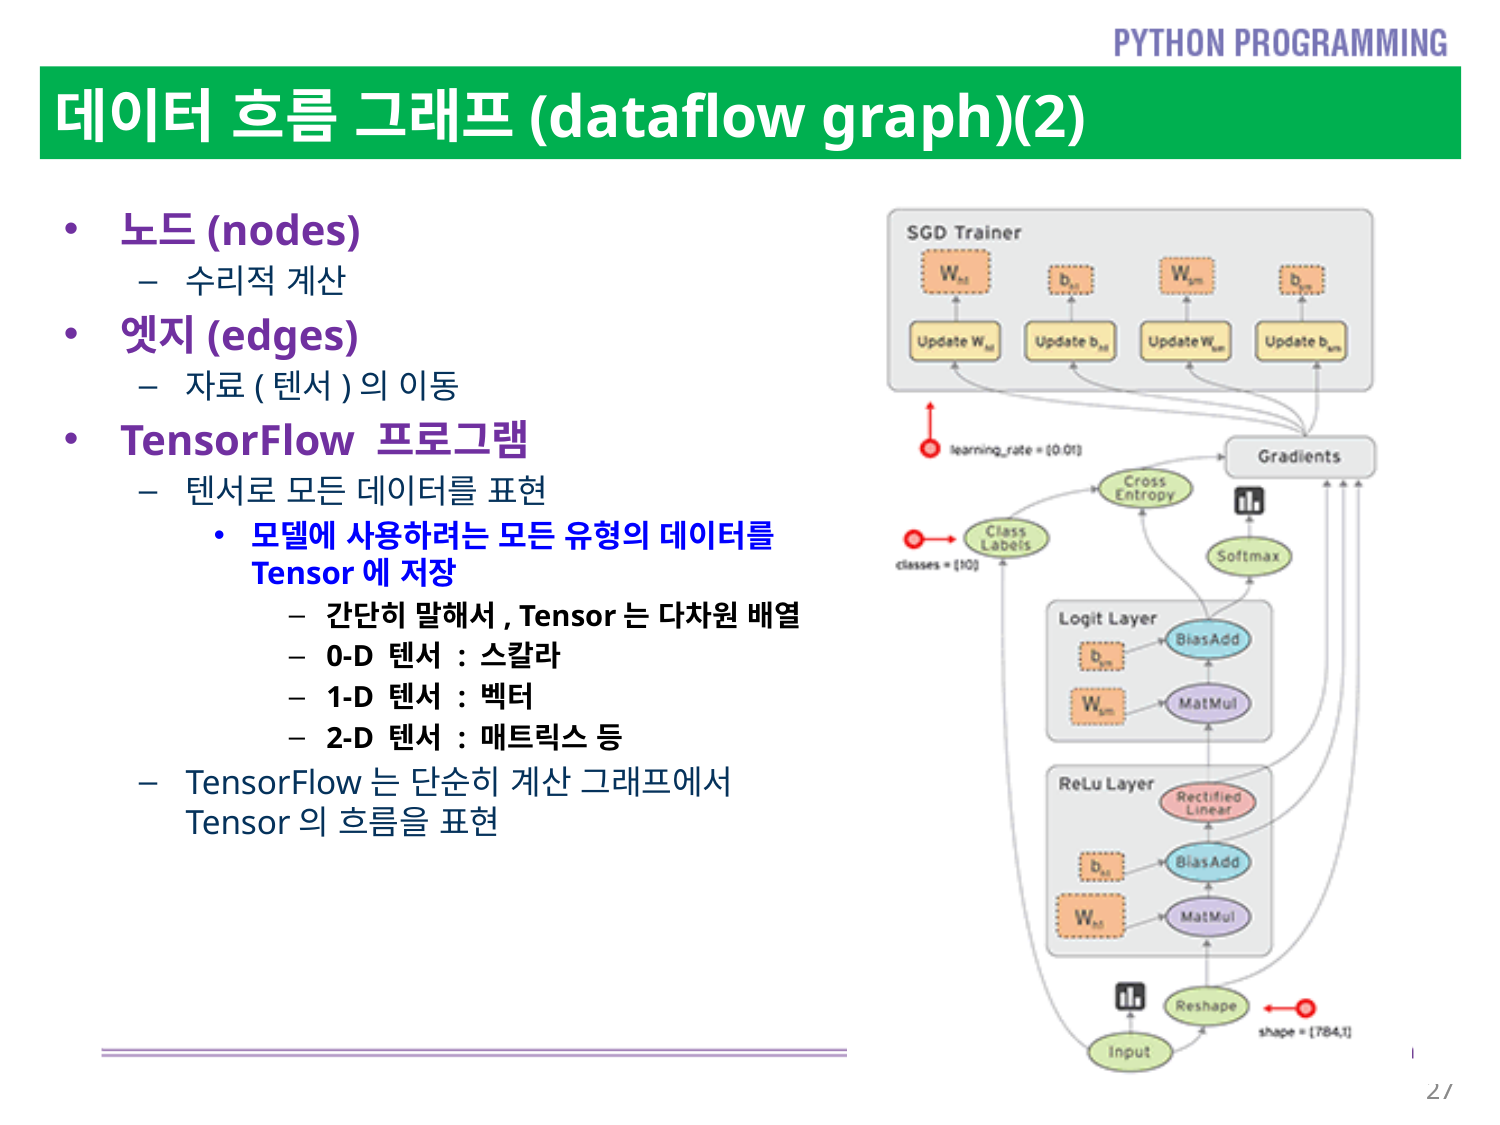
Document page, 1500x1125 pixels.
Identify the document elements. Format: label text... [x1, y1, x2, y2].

text_box [48, 504, 799, 565]
slide_number 27 [1417, 1071, 1470, 1112]
picture [1106, 13, 1462, 66]
title 데이터 흐름 그래프(dataflow graph)(2) [39, 76, 1444, 152]
picture [18, 164, 1483, 1112]
list 노드(nodes) 수리적 계산 엣지(edges) 자료(텐서)의 이동 TensorFlow 프로그램 텐서로 모든 데이터를 표현 모델에 사용하려는 모든 유형의 데이터를 Tensor에 저장 간단히 말해서, Tensor는 다차원 배열 0-D 텐서 : 스칼라 1-D 텐서 : 벡터 2-D 텐서 : 매트릭스 등 TensorFlow는 단순히 계산 그래프에서 Tensor의 흐름을 표현 [48, 195, 841, 1041]
